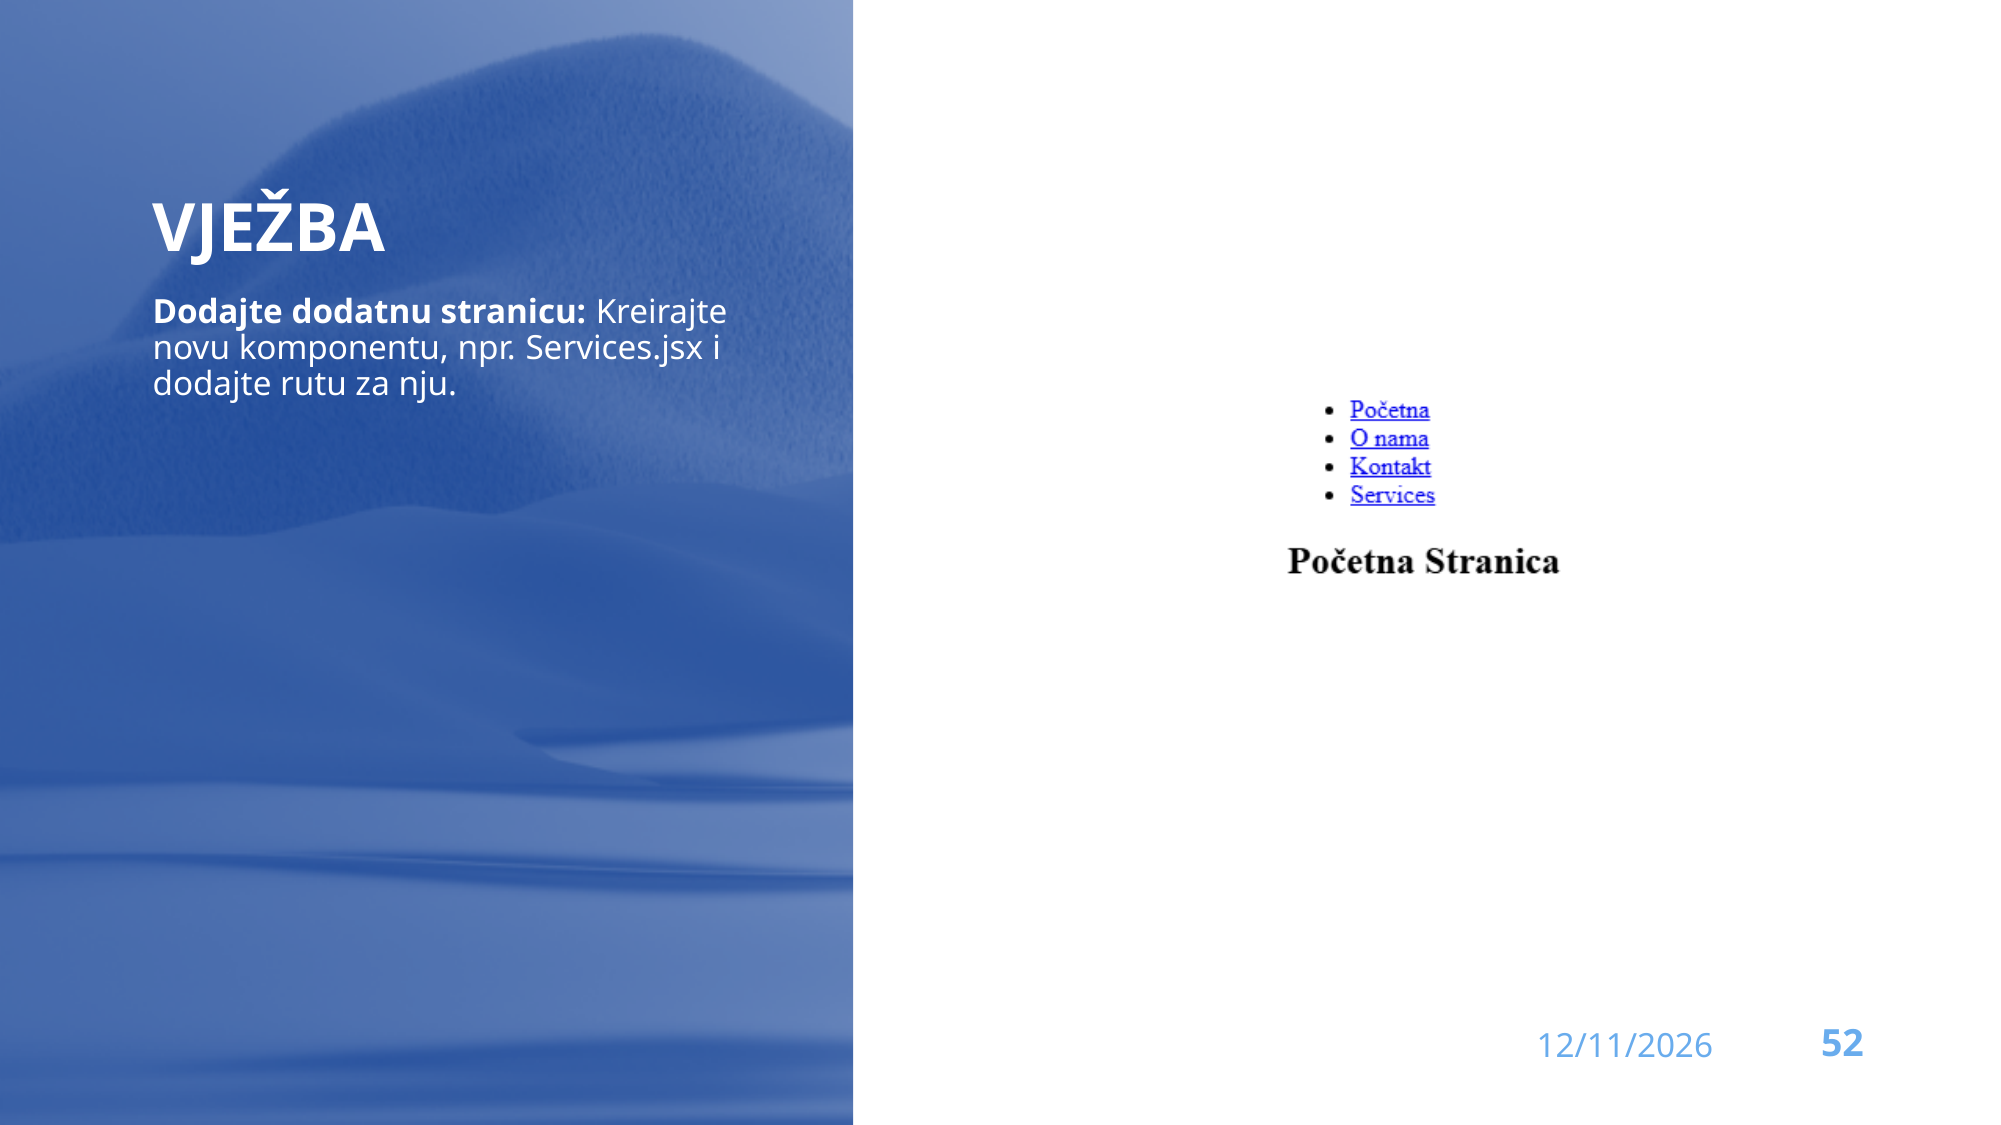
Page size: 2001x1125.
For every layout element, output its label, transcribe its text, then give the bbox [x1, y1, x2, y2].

picture [1277, 385, 1603, 594]
list Dodajte dodatnu stranicu: Kreirajte novu komponentu, npr. Services.jsx i dodajte rutu za nju. [137, 287, 783, 1061]
picture [0, 0, 854, 1125]
title VJEžba [137, 161, 783, 273]
